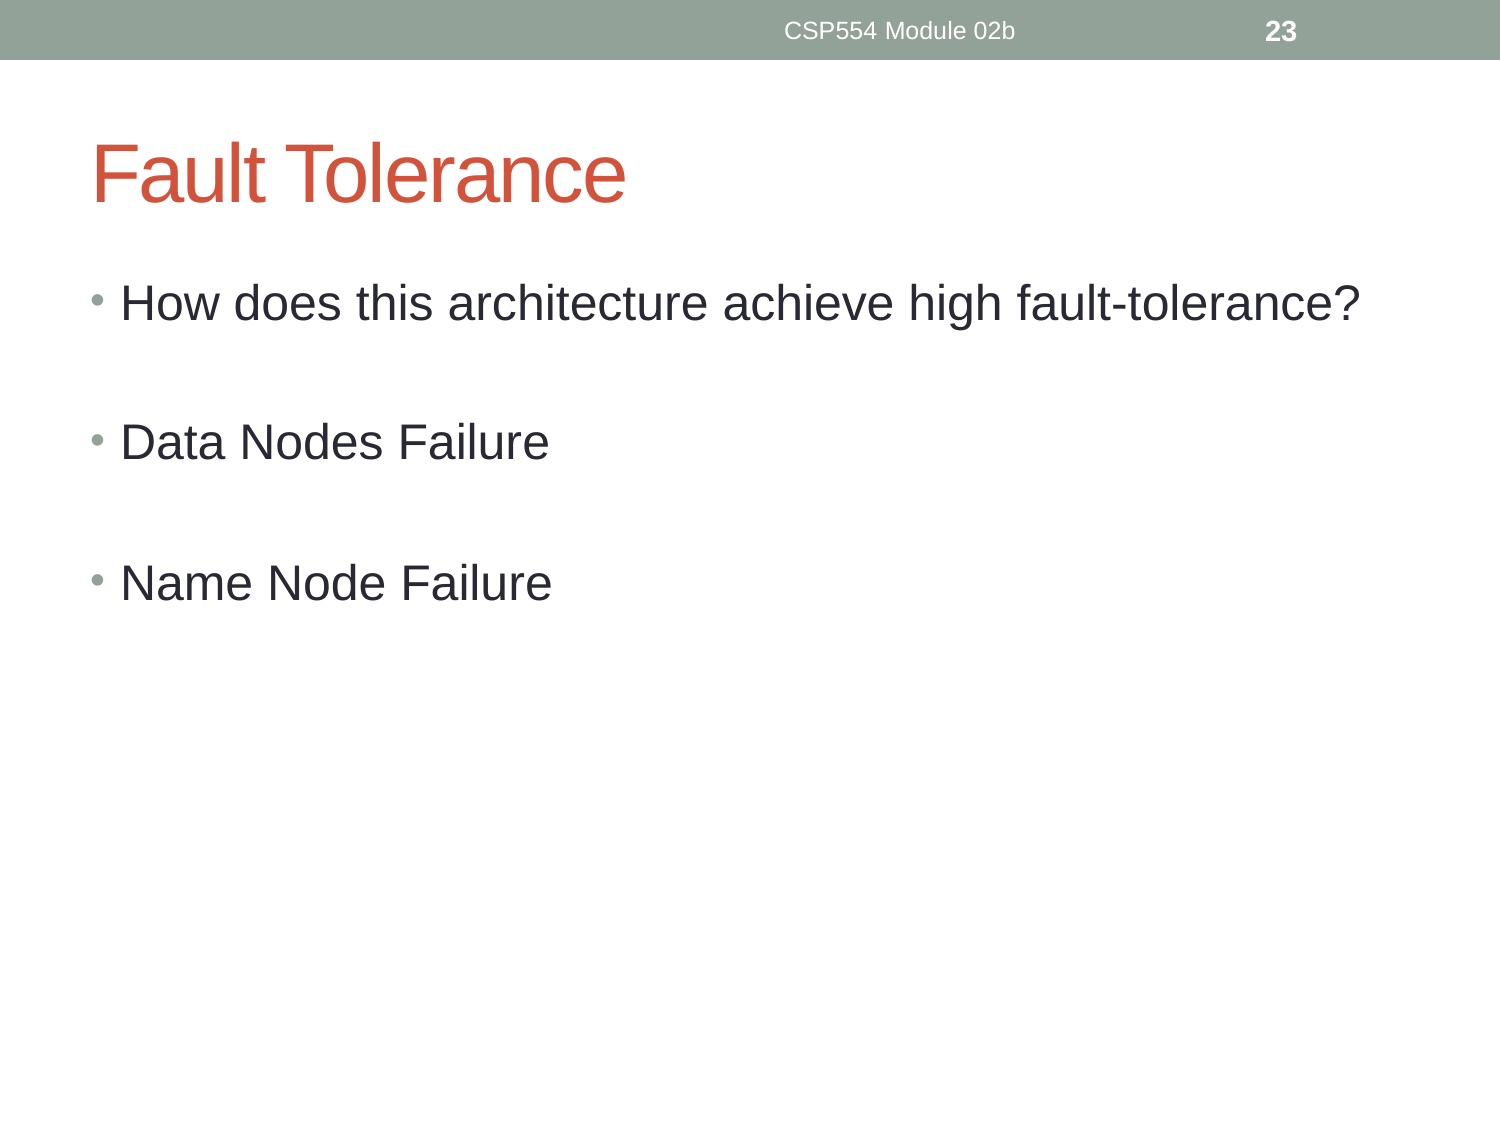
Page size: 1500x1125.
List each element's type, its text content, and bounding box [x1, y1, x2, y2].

footer CSP554 Module 02b [562, 3, 1238, 57]
title Fault Tolerance [75, 87, 1425, 250]
list How does this architecture achieve high fault-tolerance? Data Nodes Failure Name Node Failure [75, 262, 1425, 1063]
slide_number 23 [1250, 3, 1425, 57]
